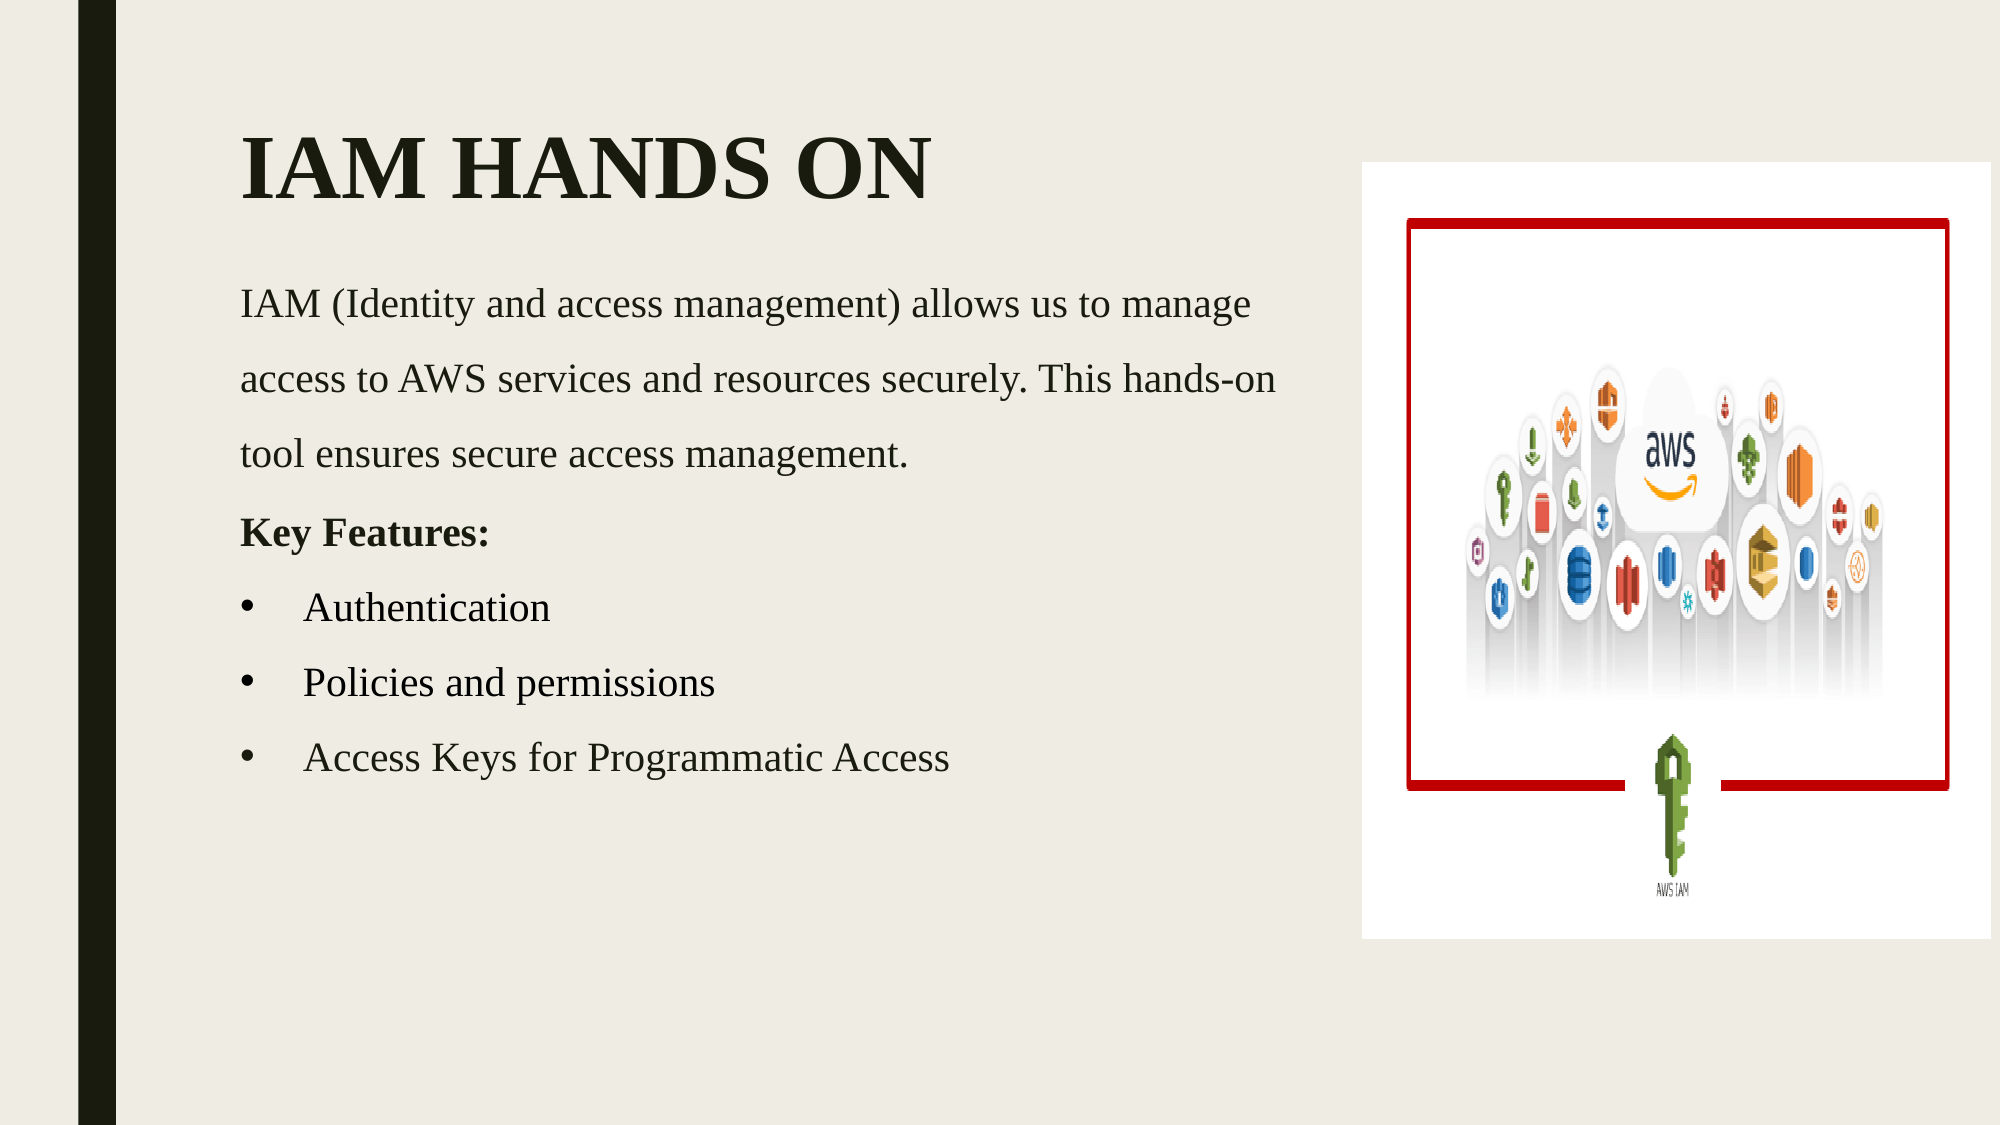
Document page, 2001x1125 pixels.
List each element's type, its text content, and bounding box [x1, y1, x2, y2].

picture [1362, 162, 1991, 939]
list IAM (Identity and access management) allows us to manage access to AWS services and resources securely. This hands-on tool ensures secure access management. Key Features: Authentication Policies and permissions Access Keys for Programmatic Access [225, 243, 1353, 963]
title IAM HANDS ON [225, 112, 1800, 264]
